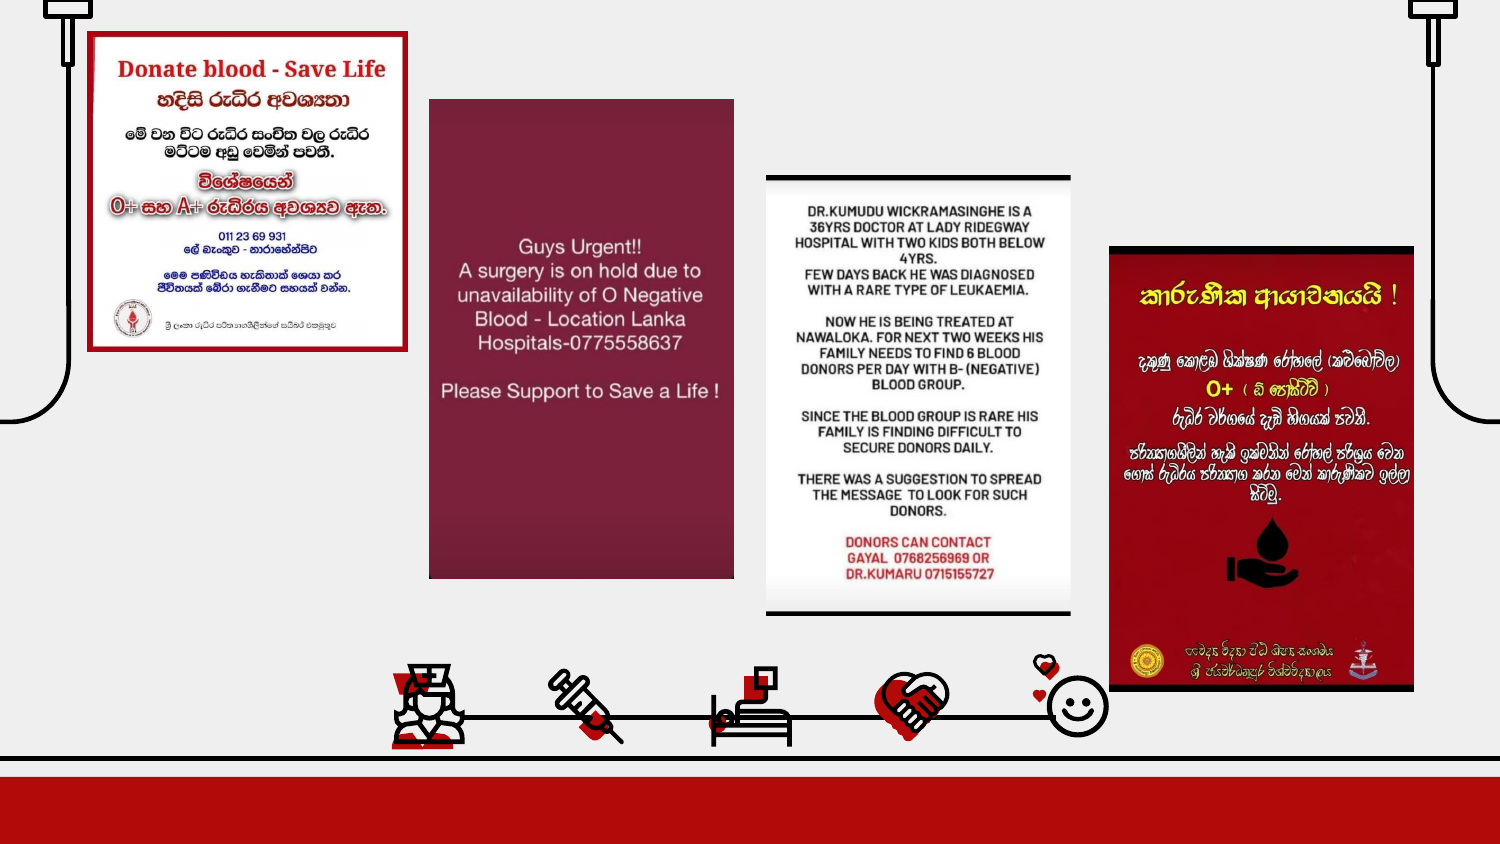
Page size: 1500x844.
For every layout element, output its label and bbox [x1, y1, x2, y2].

picture [87, 31, 408, 352]
picture [426, 99, 735, 579]
picture [765, 175, 1071, 616]
picture [1107, 246, 1415, 693]
text_box [391, 655, 1109, 750]
